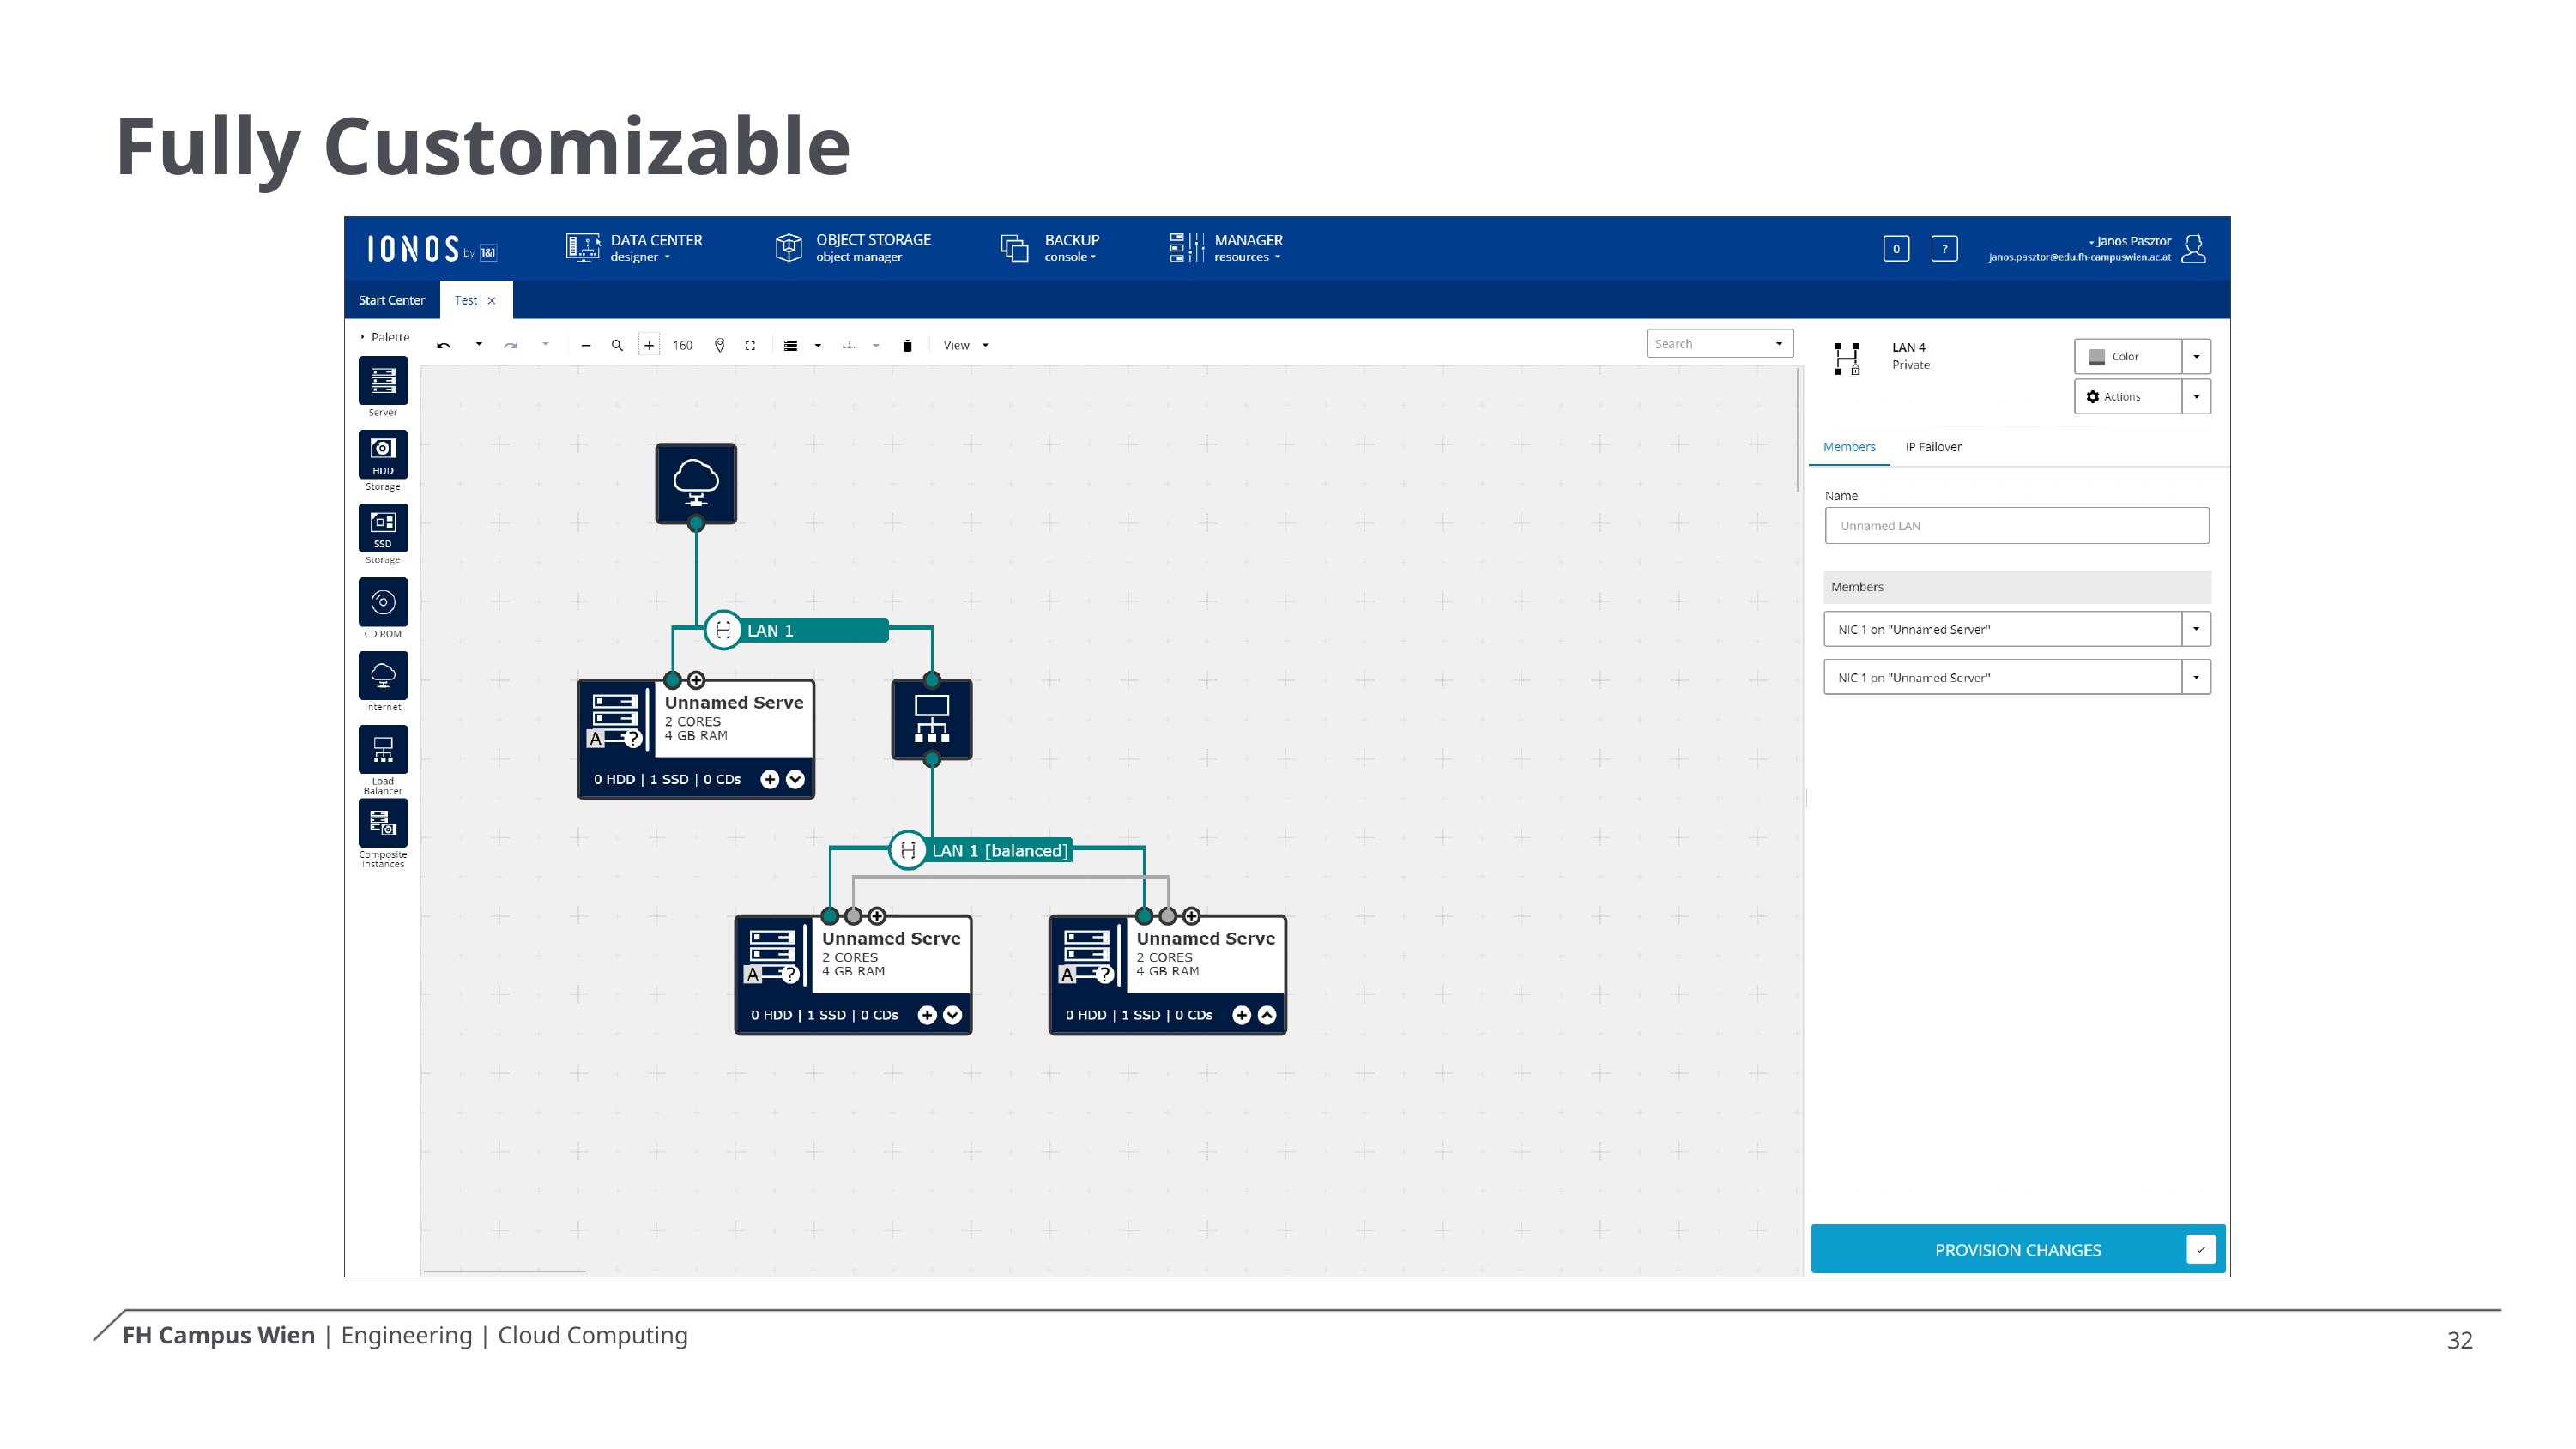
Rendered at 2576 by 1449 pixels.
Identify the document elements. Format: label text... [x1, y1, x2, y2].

picture [0, 0, 2576, 1448]
title Fully Customizable [101, 100, 2500, 200]
